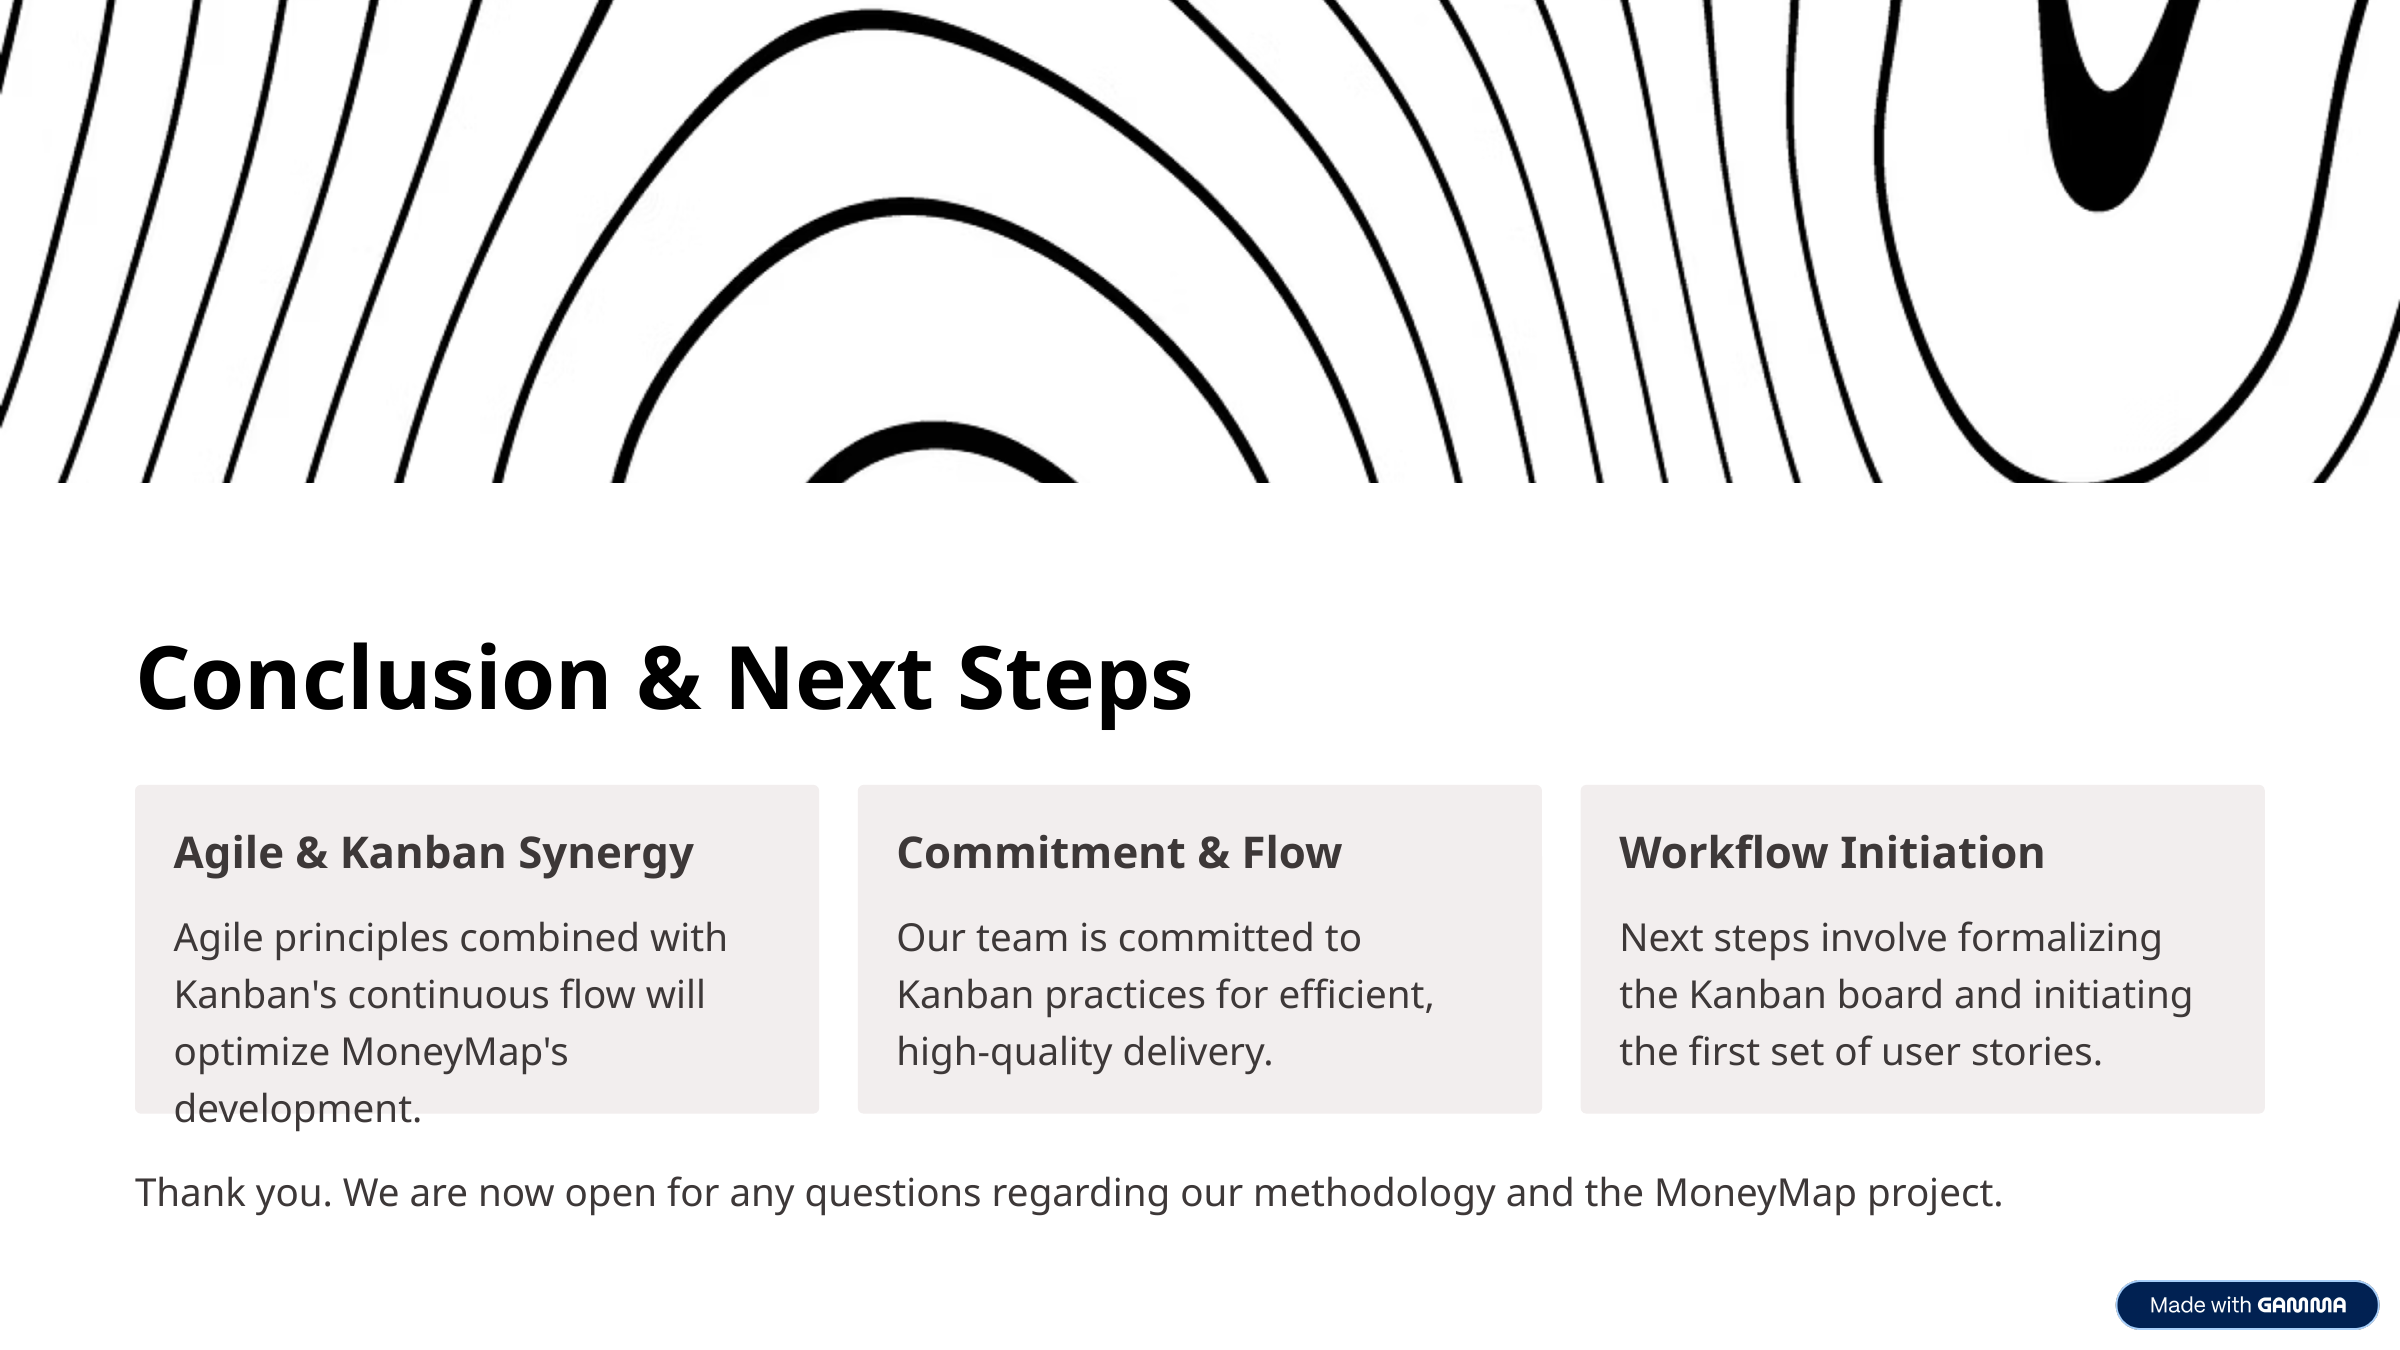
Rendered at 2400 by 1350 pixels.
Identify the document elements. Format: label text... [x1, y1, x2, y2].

text_box Thank you. We are now open for any questions regarding our methodology and the MoneyMap project. [135, 1157, 2265, 1215]
text_box Commitment & Flow [896, 823, 1371, 879]
picture [2106, 1271, 2389, 1339]
text_box [857, 784, 1543, 1114]
text_box [135, 784, 820, 1114]
text_box Conclusion & Next Steps [135, 617, 1253, 727]
text_box [1580, 784, 2265, 1114]
text_box Workflow Initiation [1619, 823, 2065, 879]
text_box Agile & Kanban Synergy [173, 823, 726, 879]
text_box Agile principles combined with Kanban's continuous flow will optimize MoneyMap's development. [173, 901, 781, 1076]
text_box Next steps involve formalizing the Kanban board and initiating the first set of user stories. [1619, 901, 2227, 1076]
picture [0, 0, 2400, 483]
text_box Our team is committed to Kanban practices for efficient, high-quality delivery. [896, 901, 1504, 1076]
